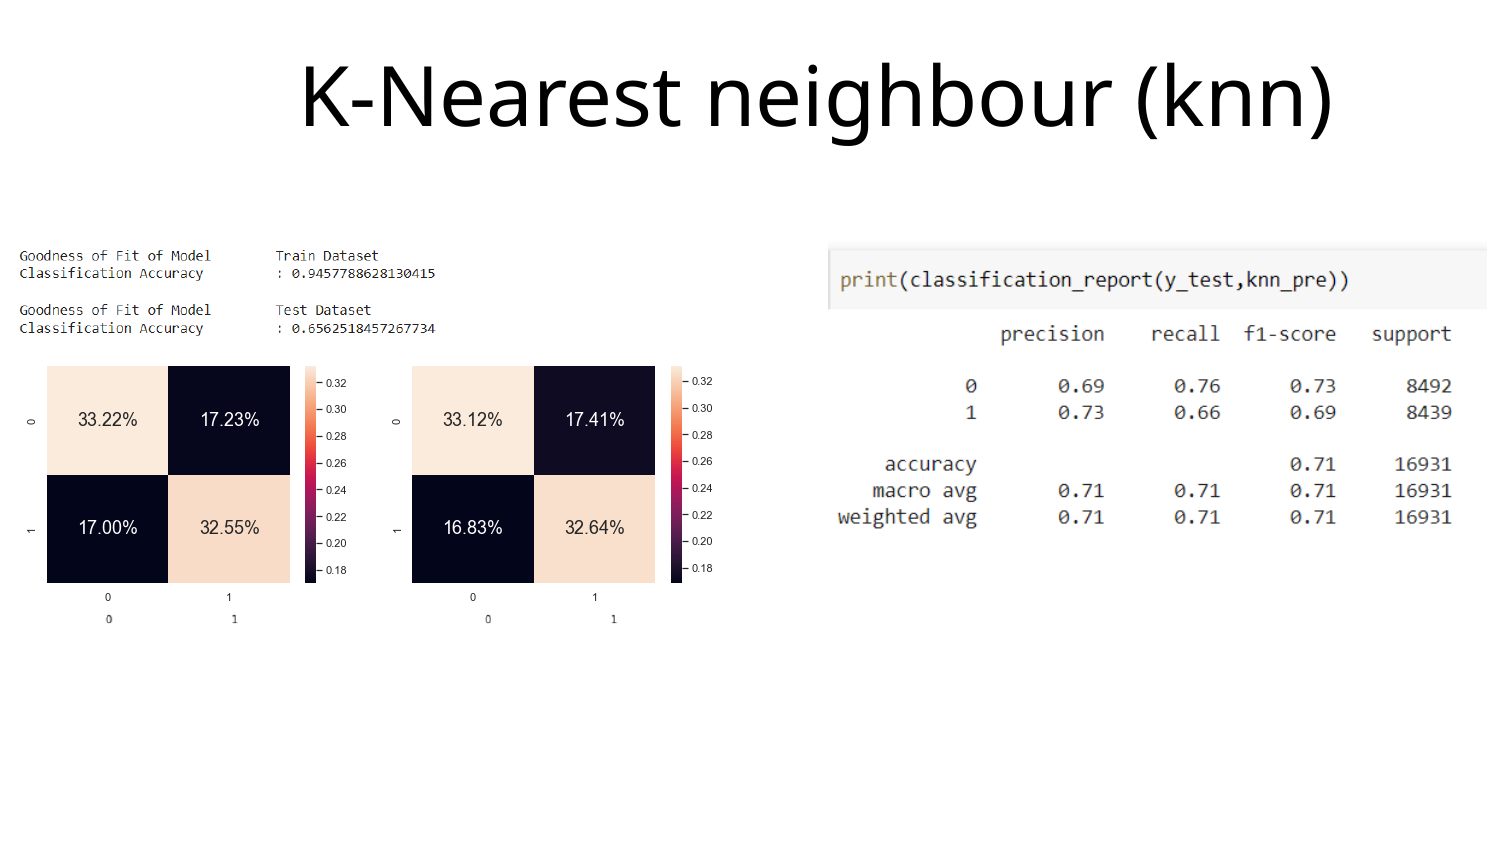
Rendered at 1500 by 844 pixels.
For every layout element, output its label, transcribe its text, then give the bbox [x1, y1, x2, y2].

title K-Nearest neighbour (knn) [200, 28, 1433, 122]
picture [828, 240, 1487, 556]
picture [13, 240, 786, 637]
